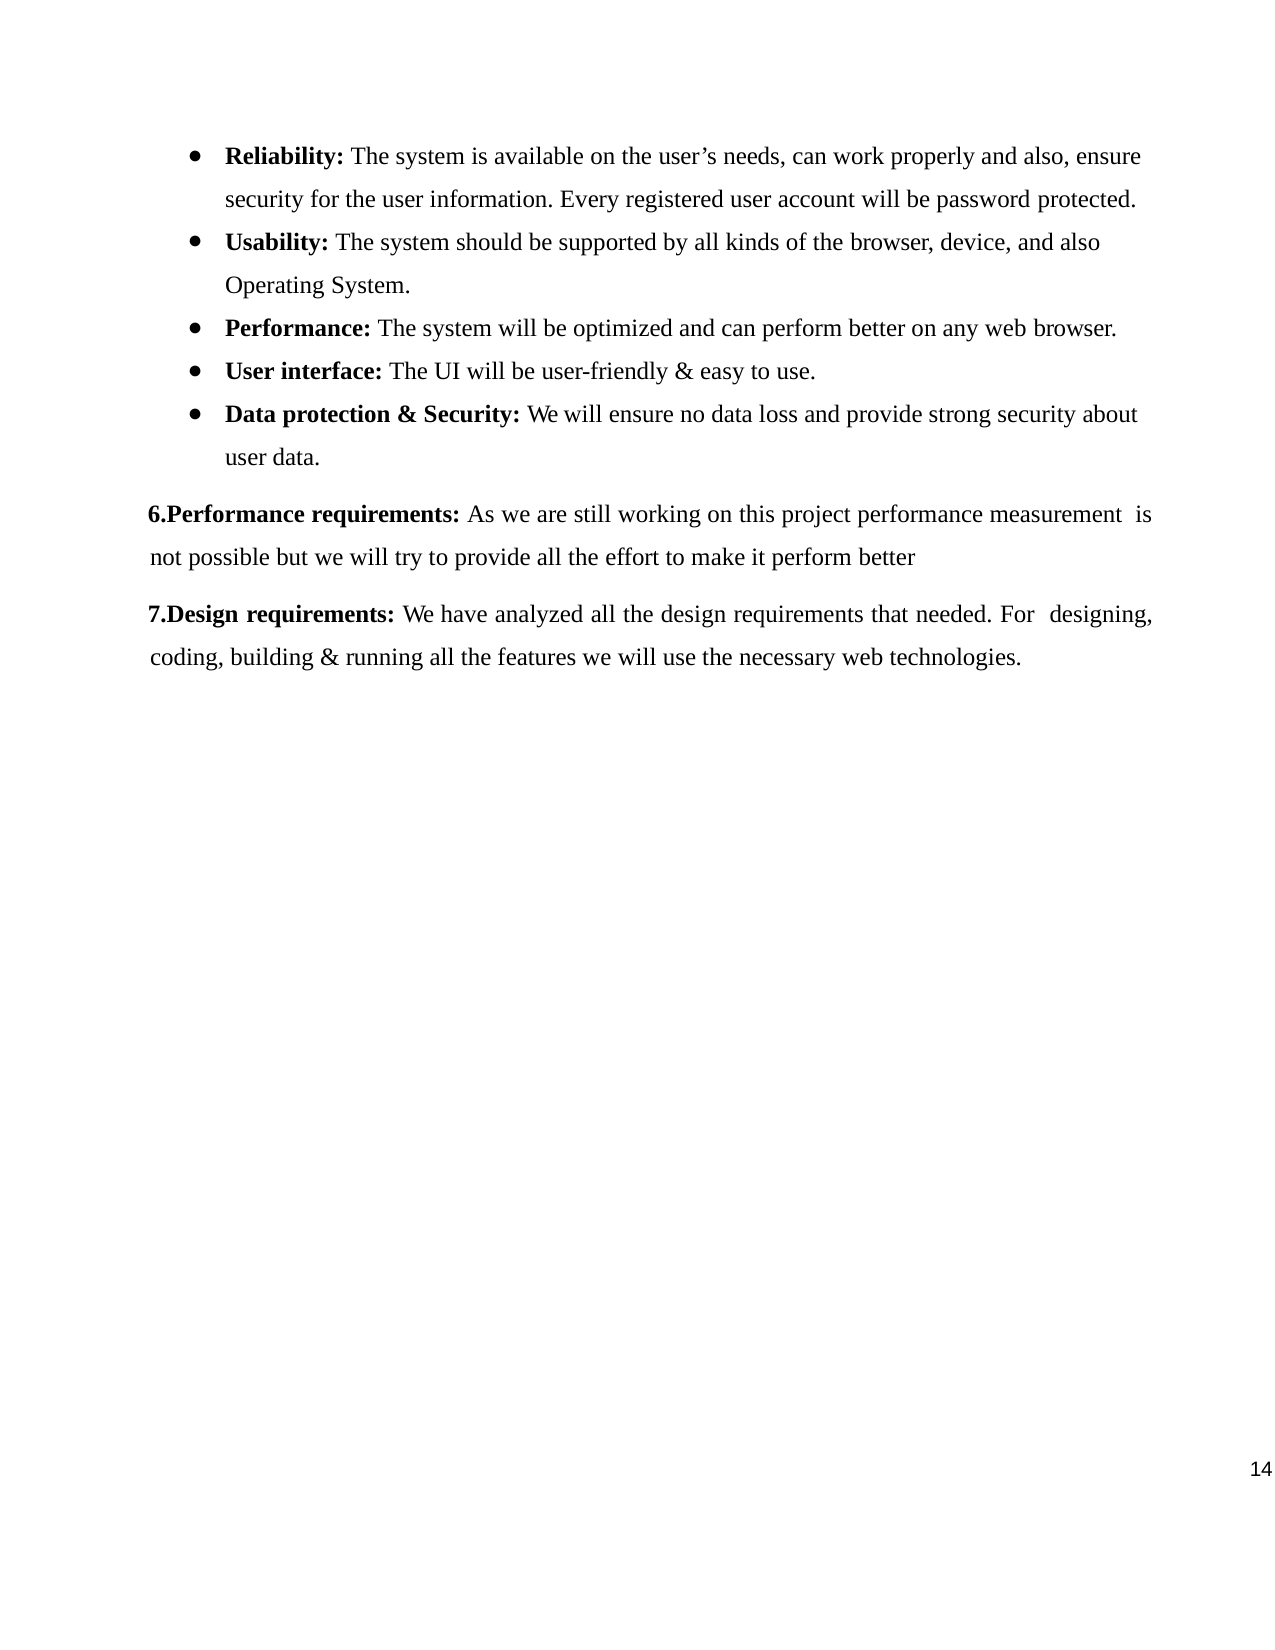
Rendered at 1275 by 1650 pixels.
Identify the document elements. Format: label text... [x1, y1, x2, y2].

text_box Reliability: The system is available on the user’s needs, can work properly and also, ensure security for the user information. Every registered user account will be password protected. Usability: The system should be supported by all kinds of the browser, device, and also Operating System. Performance: The system will be optimized and can perform better on any web browser. User interface: The UI will be user-friendly & easy to use. Data protection & Security: We will ensure no data loss and provide strong security about user data. Performance requirements: As we are still working on this project performance measurement is not possible but we will try to provide all the effort to make it perform better Design requirements: We have analyzed all the design requirements that needed. For designing, coding, building & running all the features we will use the necessary web technologies. [147, 124, 1155, 671]
text_box 14 [1243, 1455, 1275, 1481]
